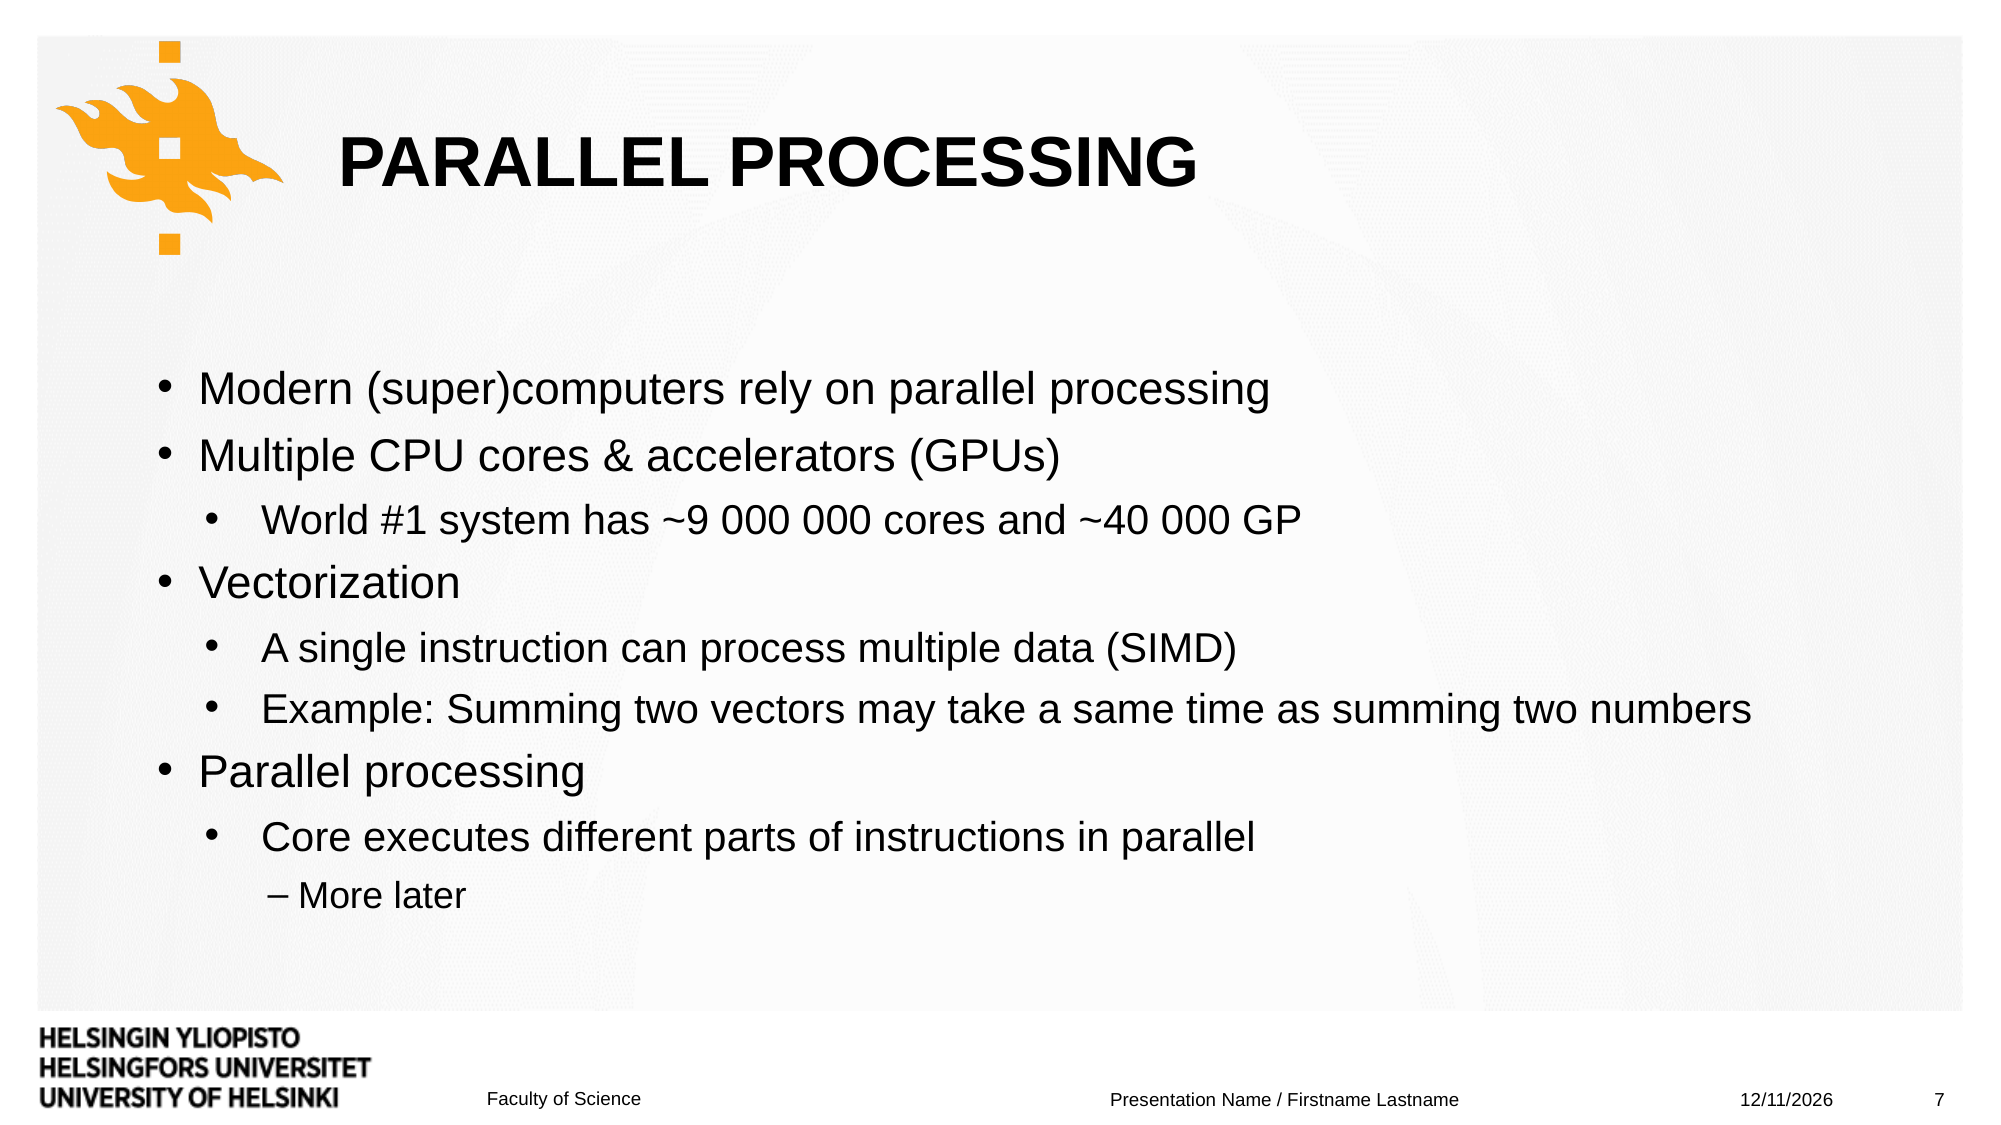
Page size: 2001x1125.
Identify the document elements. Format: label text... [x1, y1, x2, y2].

slide_number 7 [1833, 1015, 1945, 1110]
footer Presentation Name / Firstname Lastname [1110, 1015, 1725, 1110]
picture [34, 20, 1963, 1011]
list Modern (super)computers rely on parallel processing Multiple CPU cores & accelerators (GPUs) World #1 system has ~9 000 000 cores and ~40 000 GP Vectorization A single instruction can process multiple data (SIMD) Example: Summing two vectors may take a same time as summing two numbers Parallel processing Core executes different parts of instructions in parallel More later [126, 361, 1910, 1000]
title Parallel processing [338, 131, 1934, 291]
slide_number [1725, 1015, 1833, 1110]
picture [34, 1023, 377, 1113]
